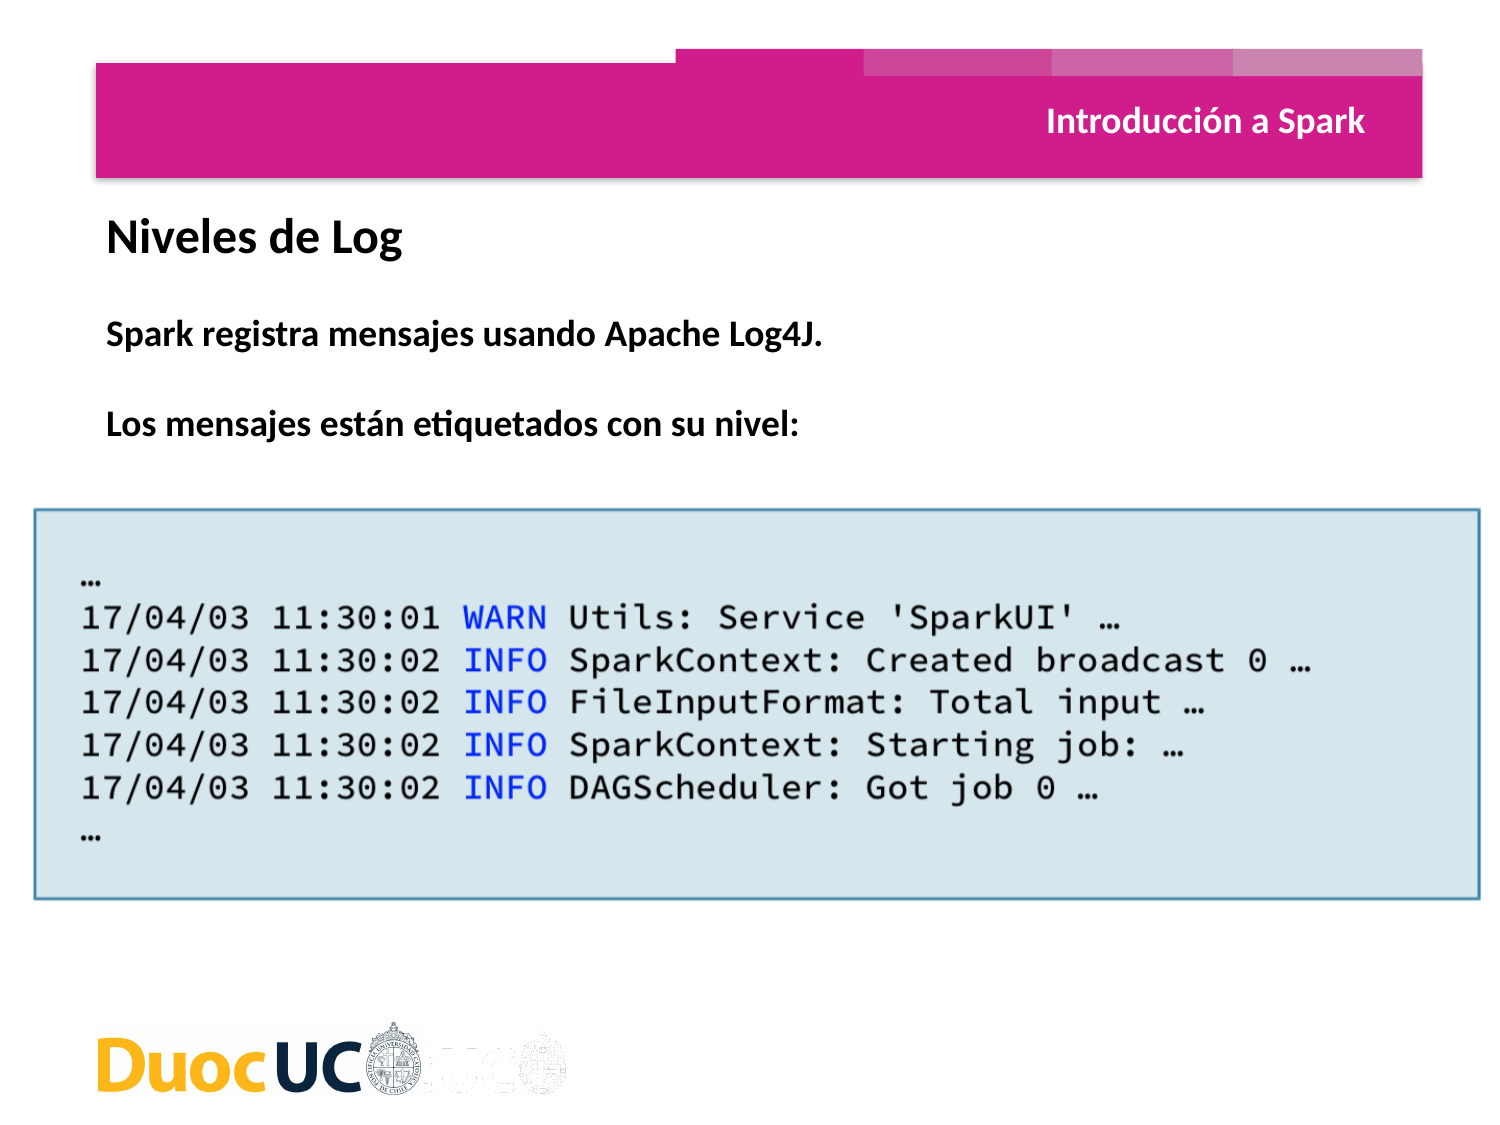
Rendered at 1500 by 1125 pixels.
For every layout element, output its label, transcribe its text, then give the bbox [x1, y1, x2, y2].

text_box Introducción a Spark [847, 88, 1381, 149]
text_box Niveles de Log Spark registra mensajes usando Apache Log4J. Los mensajes están etiquetados con su nivel: [91, 196, 1425, 452]
picture [27, 499, 1489, 907]
picture [96, 1021, 566, 1095]
